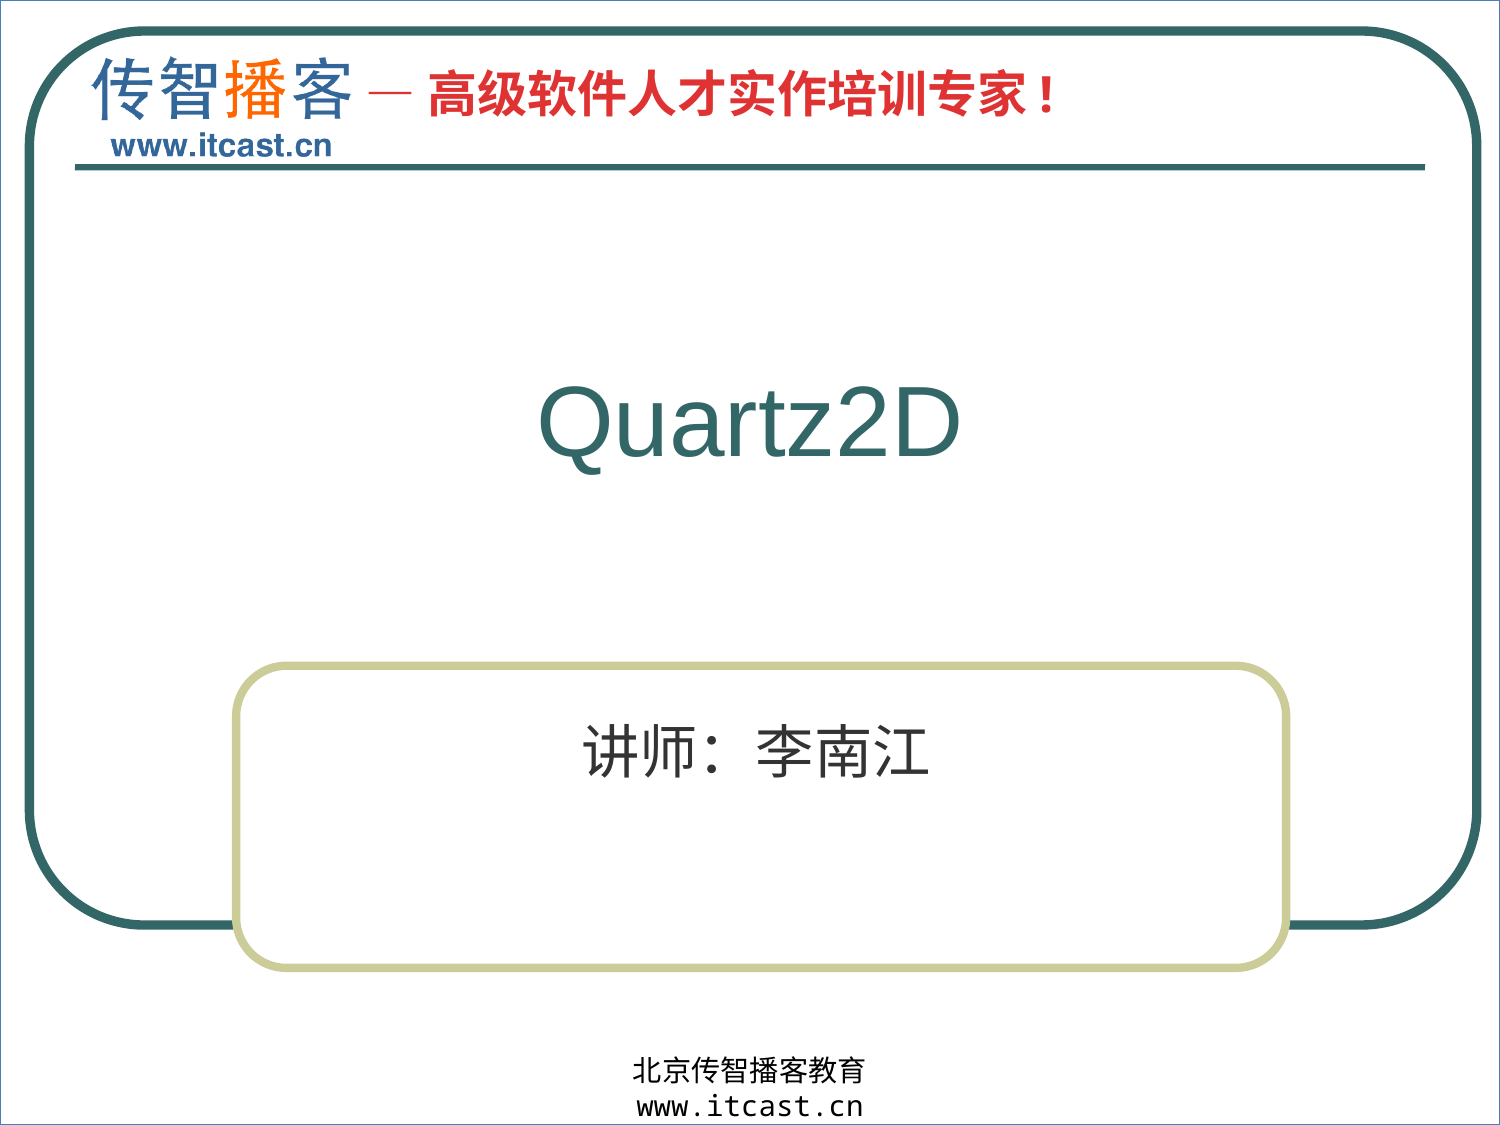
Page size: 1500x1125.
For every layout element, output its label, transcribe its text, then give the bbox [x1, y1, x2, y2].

subtitle 讲师：李南江 [231, 680, 1282, 821]
picture [91, 56, 351, 157]
title Quartz2D [112, 167, 1388, 666]
